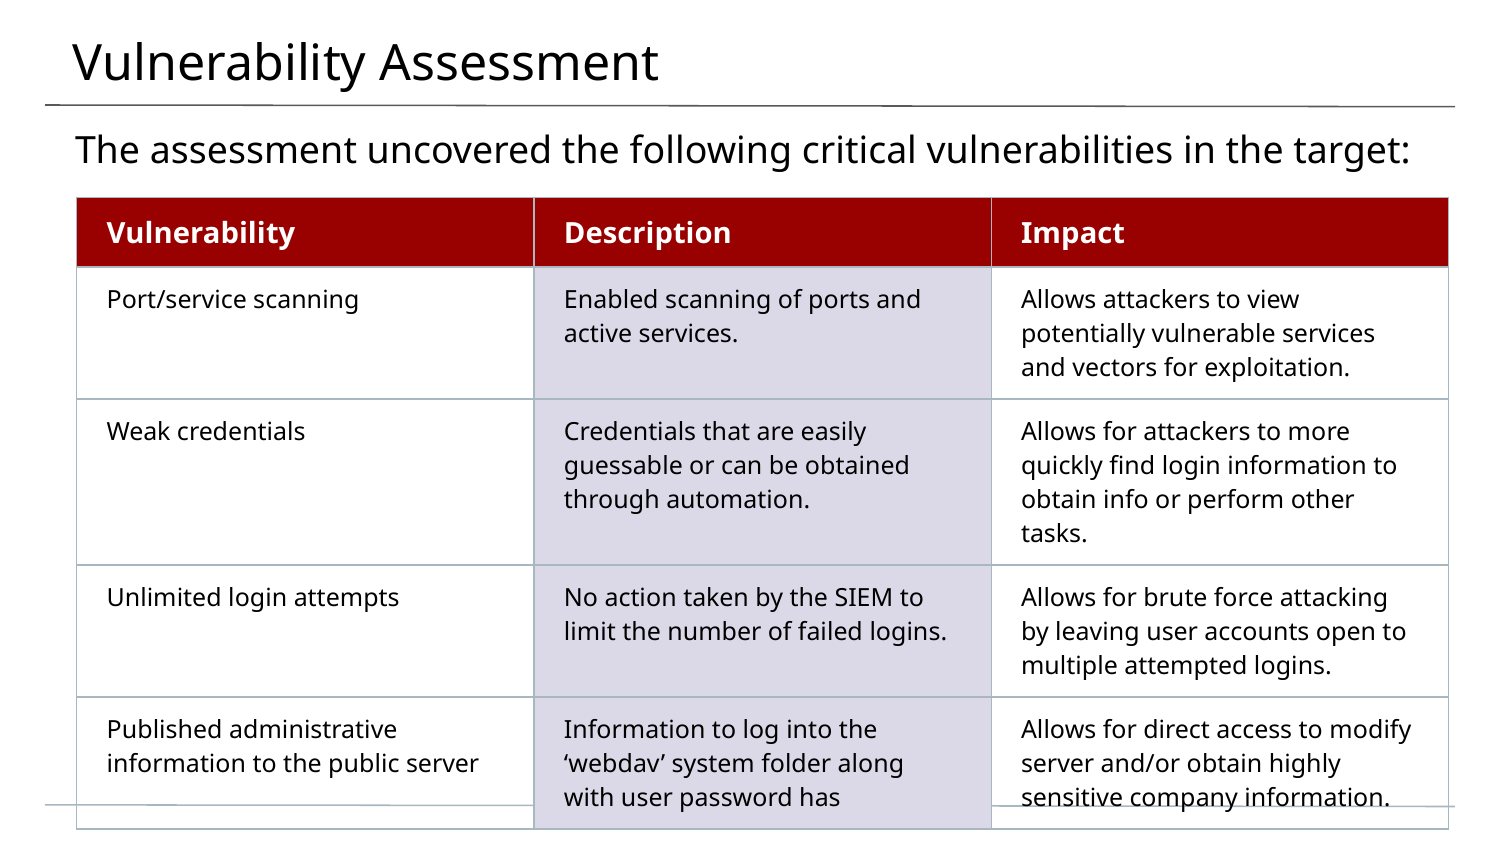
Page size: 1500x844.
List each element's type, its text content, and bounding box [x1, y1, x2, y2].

table_cell Unlimited login attempts [77, 566, 533, 696]
table_header Vulnerability [77, 198, 533, 266]
table_header Description [535, 198, 991, 266]
table_cell Port/service scanning [77, 268, 533, 398]
title Vulnerability Assessment [0, 0, 1500, 88]
table_cell Credentials that are easily guessable or can be obtained through automation. [535, 400, 991, 564]
table_cell No action taken by the SIEM to limit the number of failed logins. [535, 566, 991, 696]
table_cell Information to log into the ‘webdav’ system folder along with user password has [535, 698, 991, 828]
subtitle The assessment uncovered the following critical vulnerabilities in the target: [0, 110, 1500, 171]
table_cell Weak credentials [77, 400, 533, 564]
table_cell Allows for brute force attacking by leaving user accounts open to multiple attempted logins. [992, 566, 1448, 696]
table_cell Allows for attackers to more quickly find login information to obtain info or perform other tasks. [992, 400, 1448, 564]
table_cell Published administrative information to the public server [77, 698, 533, 828]
table_cell Allows for direct access to modify server and/or obtain highly sensitive company information. [992, 698, 1448, 828]
table_header Impact [992, 198, 1448, 266]
table_cell Allows attackers to view potentially vulnerable services and vectors for exploitation. [992, 268, 1448, 398]
table_cell Enabled scanning of ports and active services. [535, 268, 991, 398]
